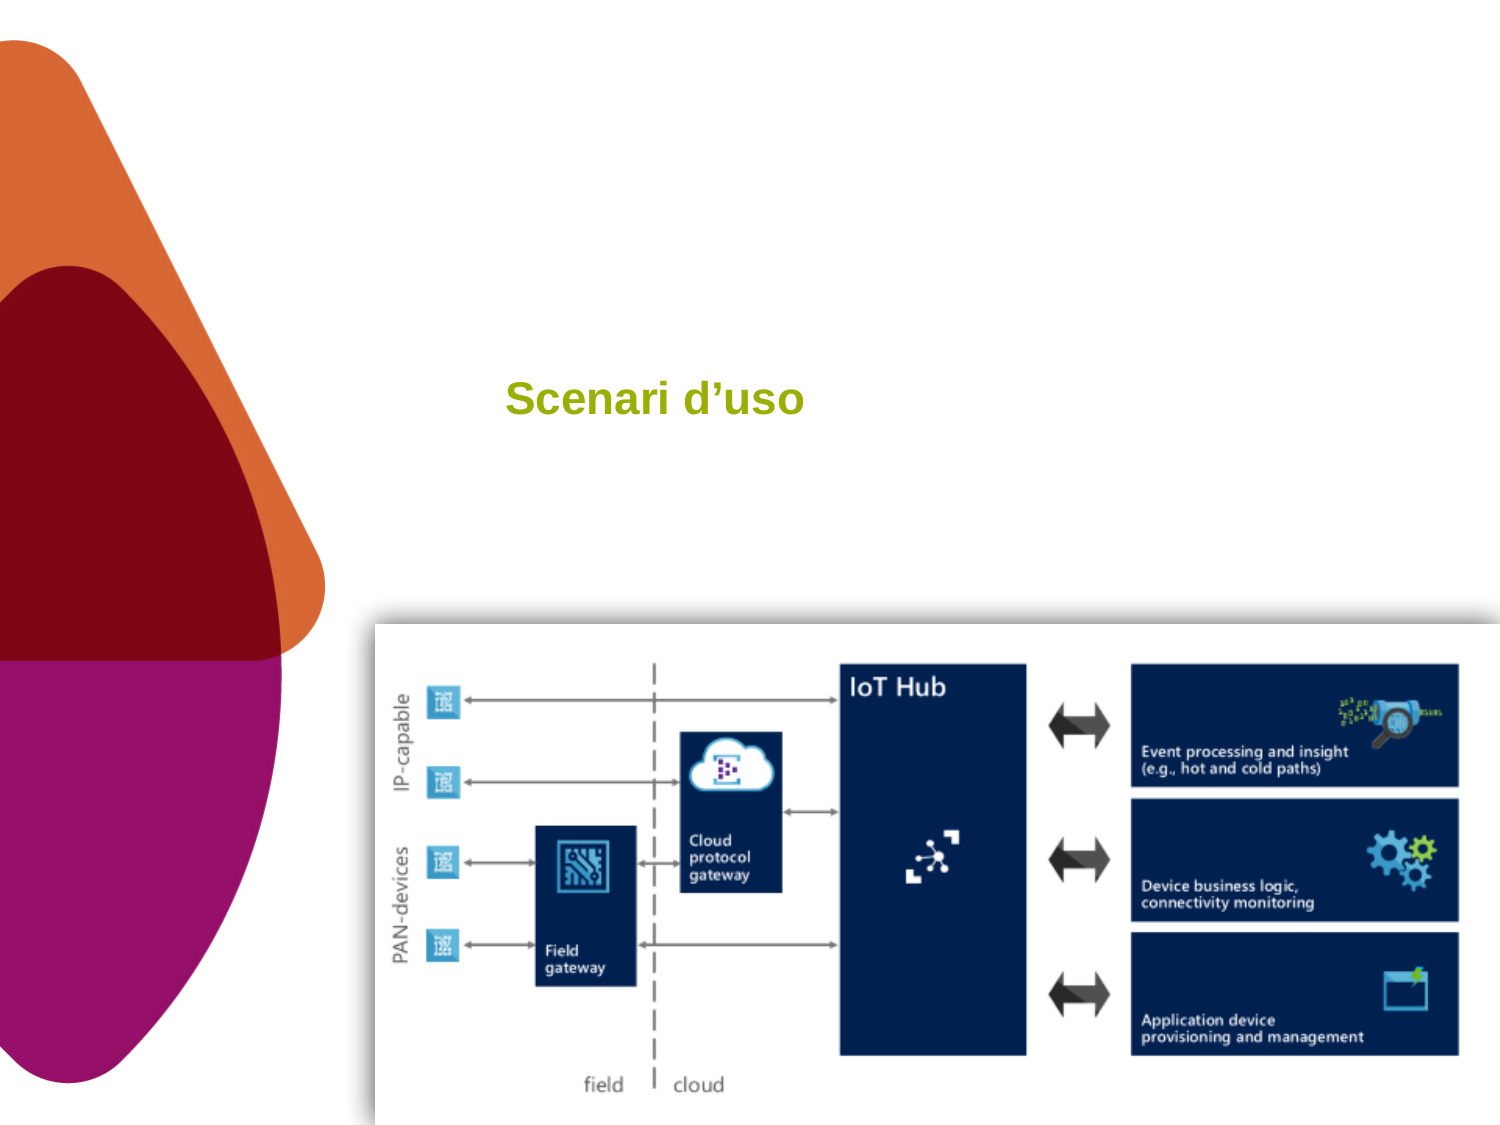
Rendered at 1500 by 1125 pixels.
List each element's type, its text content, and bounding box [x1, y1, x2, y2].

picture [374, 624, 1500, 1125]
picture [0, 0, 332, 1125]
title Scenari d’uso [490, 361, 1412, 454]
